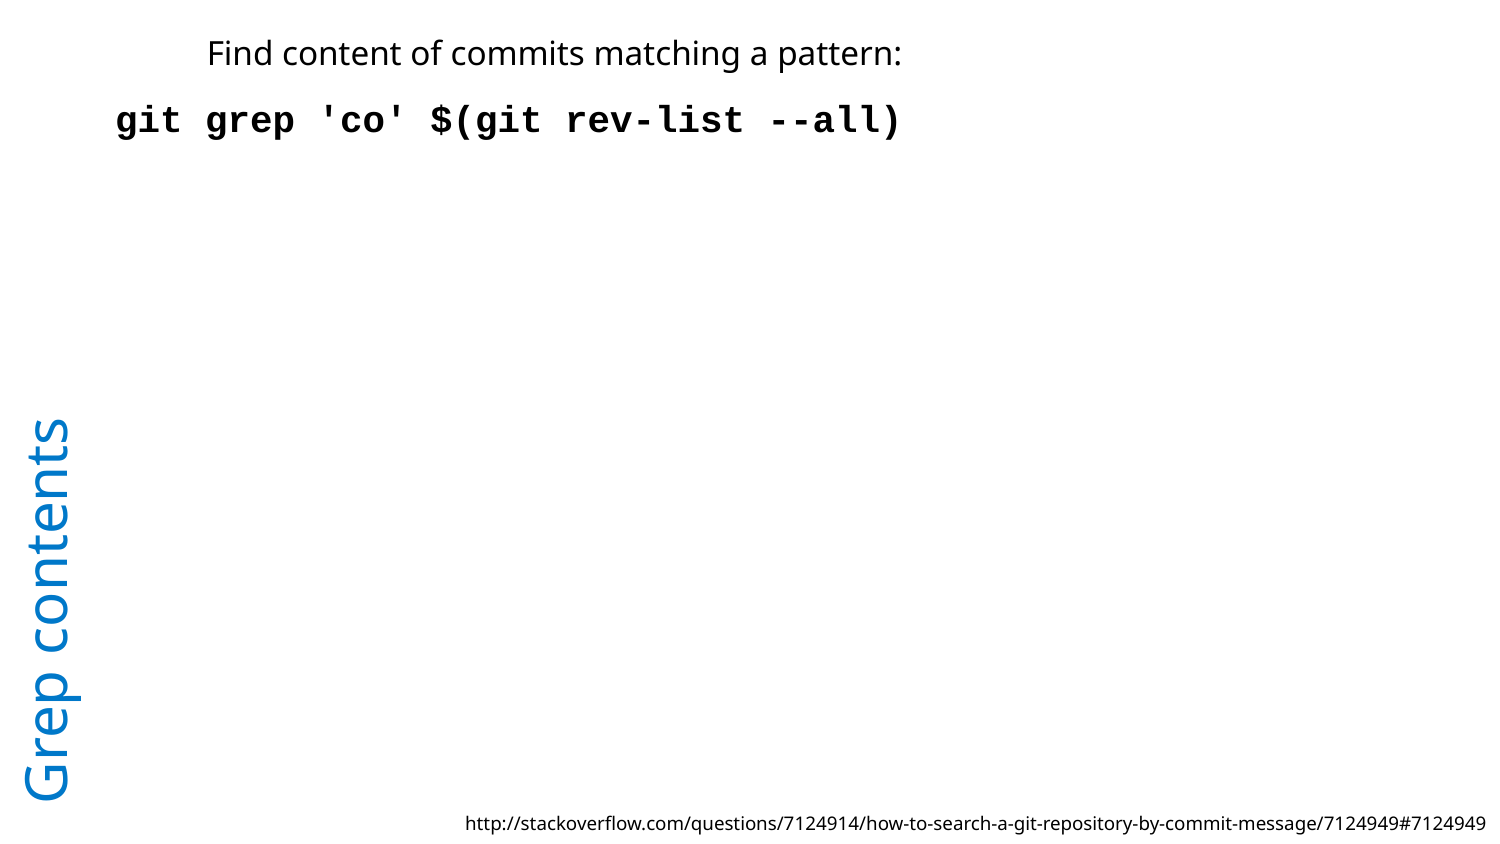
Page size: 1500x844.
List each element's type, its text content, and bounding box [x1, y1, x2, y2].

text_box Find content of commits matching a pattern: [192, 25, 1385, 80]
text_box git grep 'co' $(git rev-list --all) [100, 87, 1366, 147]
text_box http://stackoverflow.com/questions/7124914/how-to-search-a-git-repository-by-commit-message/7124949#7124949 [260, 804, 1500, 842]
title Grep contents [9, 27, 85, 805]
